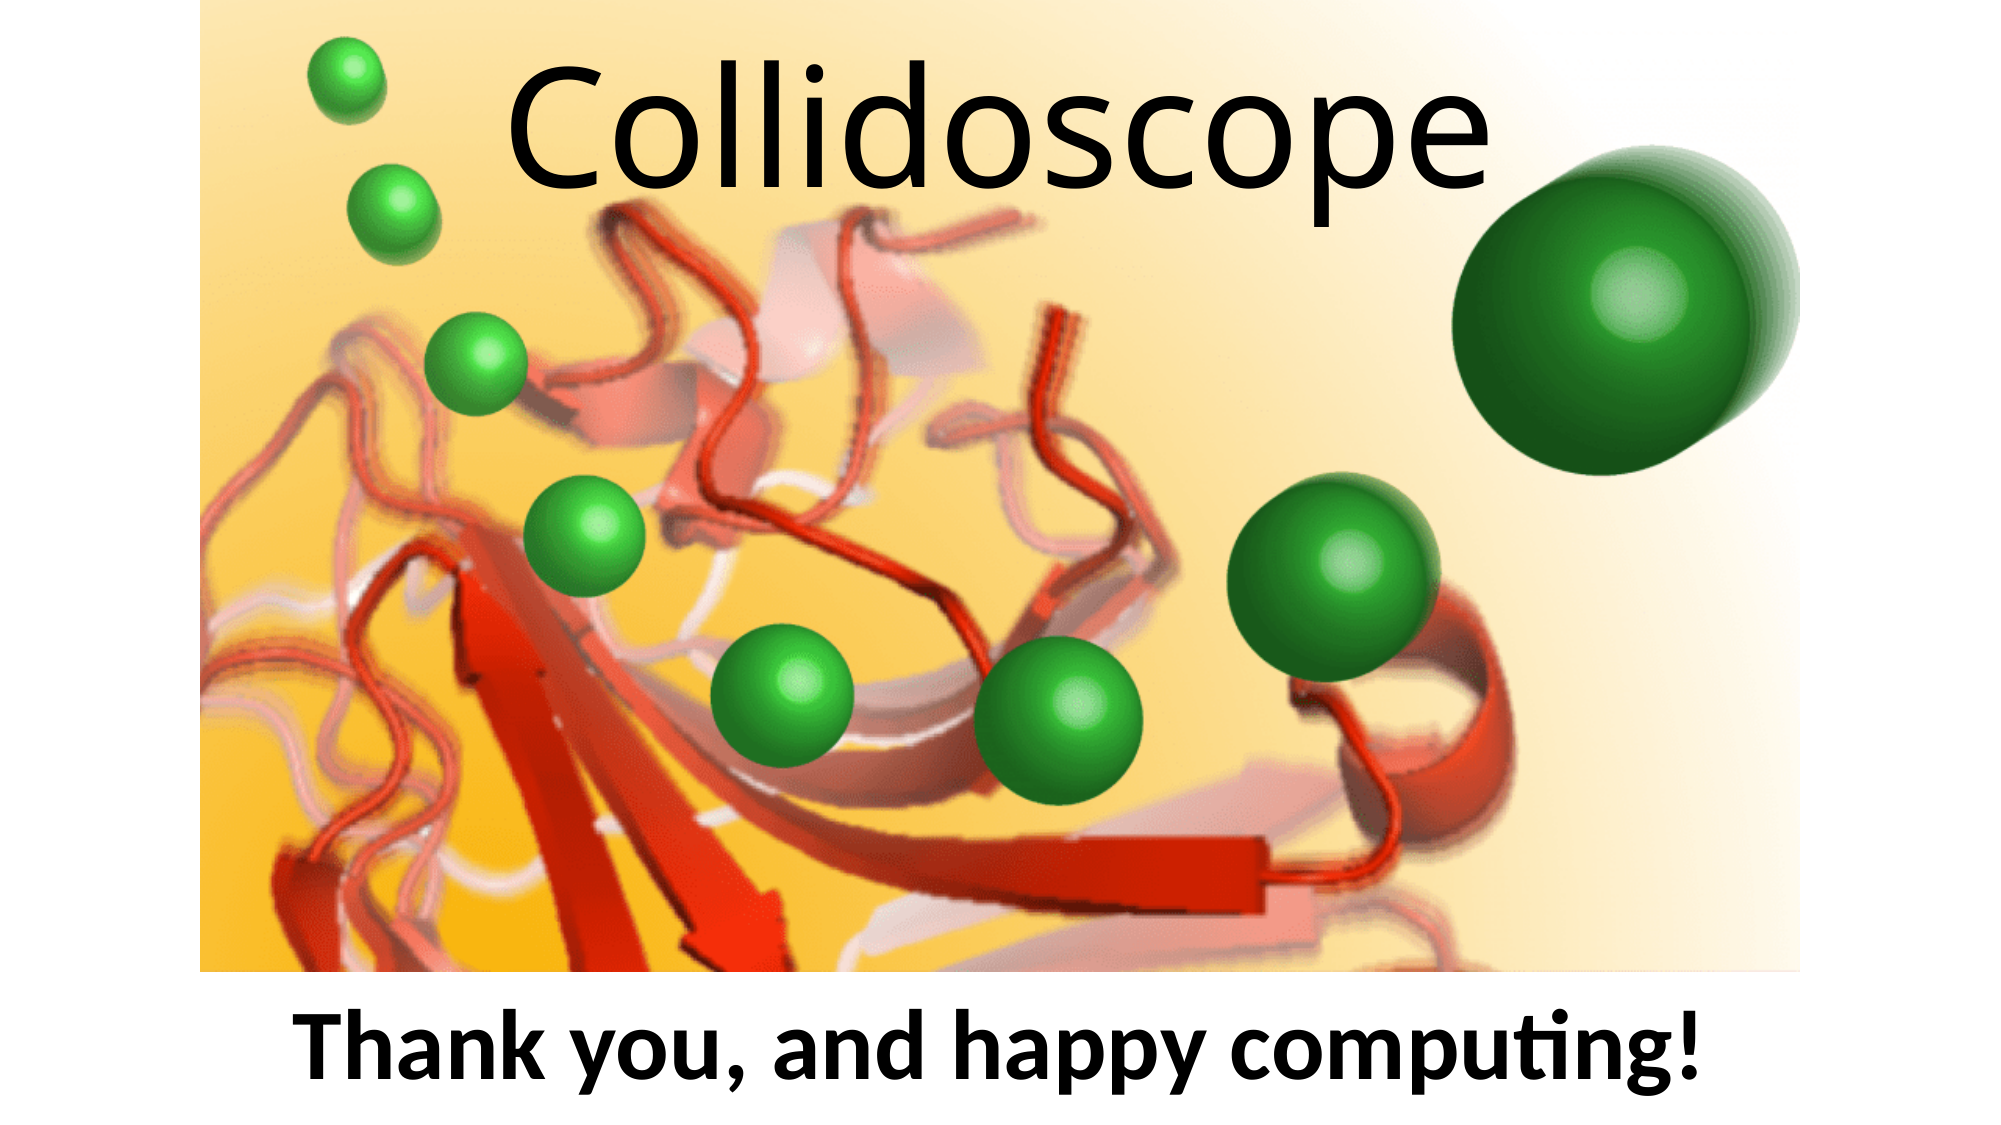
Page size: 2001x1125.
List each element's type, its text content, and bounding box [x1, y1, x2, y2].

text_box Thank you, and happy computing! [278, 972, 1722, 1107]
picture [199, 0, 1800, 972]
